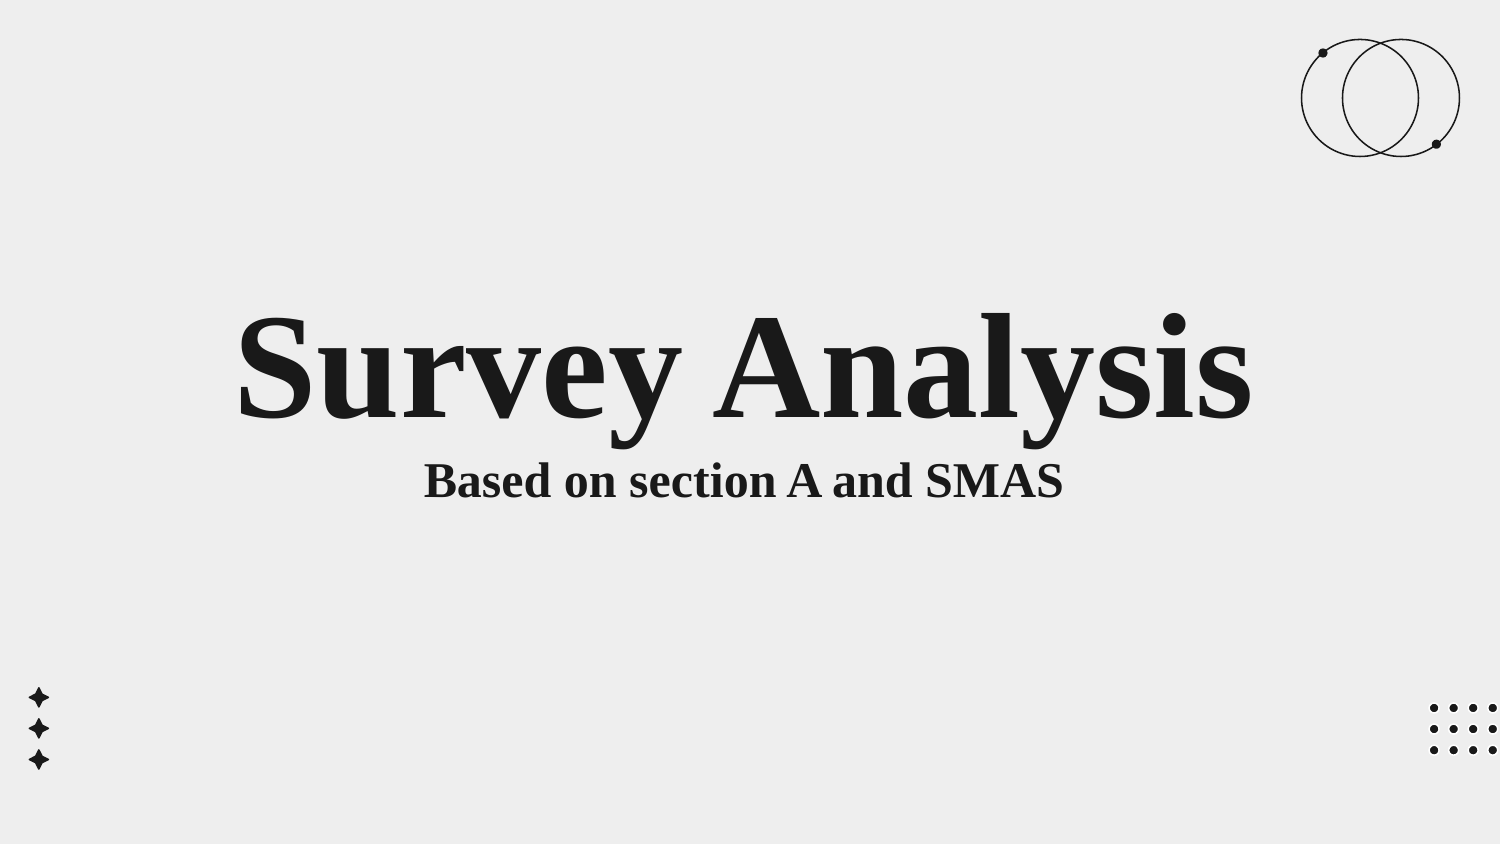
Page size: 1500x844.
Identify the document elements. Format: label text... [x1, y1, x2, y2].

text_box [1301, 39, 1460, 157]
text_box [29, 687, 49, 770]
title Survey Analysis Based on section A and SMAS [42, 0, 1446, 254]
